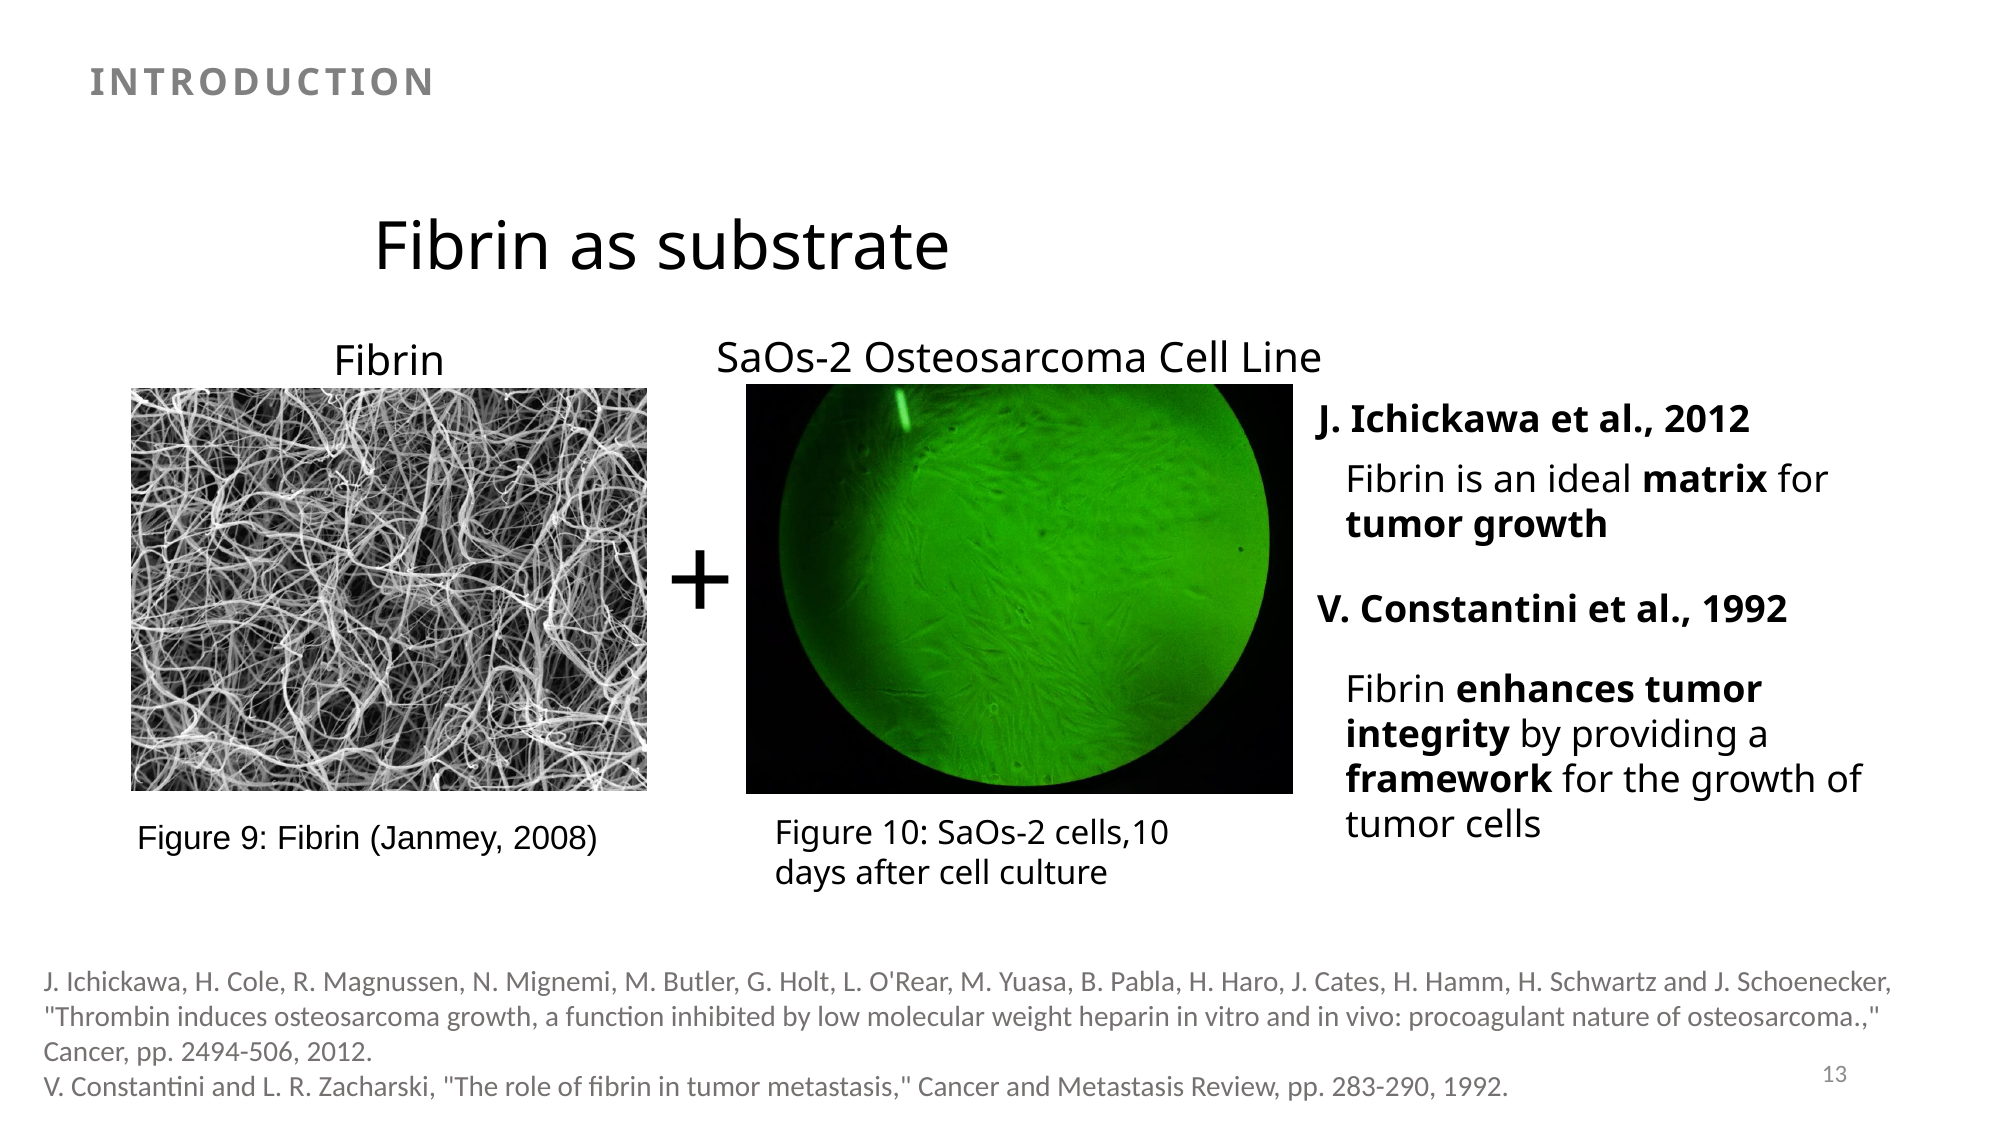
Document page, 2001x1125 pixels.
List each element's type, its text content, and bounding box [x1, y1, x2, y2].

text_box INTRODUCTION [75, 58, 449, 110]
text_box Figure 9: Fibrin (Janmey, 2008) [122, 808, 647, 864]
text_box Fibrin is an ideal matrix for tumor growth [1330, 448, 1915, 553]
text_box + [654, 487, 746, 652]
text_box Figure 10: SaOs-2 cells,10 days after cell culture [759, 804, 1241, 899]
picture [746, 384, 1293, 794]
text_box V. Constantini et al., 1992 [1302, 577, 1803, 638]
text_box Fibrin [318, 325, 461, 388]
text_box SaOs-2 Osteosarcoma Cell Line [701, 323, 1338, 388]
text_box J. Ichickawa et al., 2012 [1303, 387, 1776, 448]
text_box J. Ichickawa, H. Cole, R. Magnussen, N. Mignemi, M. Butler, G. Holt, L. O'Rear, M. Yuasa, B. Pabla, H. Haro, J. Cates, H. Hamm, H. Schwartz and J. Schoenecker, "Thrombin induces osteosarcoma growth, a function inhibited by low molecular weight heparin in vitro and in vivo: procoagulant nature of osteosarcoma.," Cancer, pp. 2494-506, 2012. V. Constantini and L. R. Zacharski, "The role of fibrin in tumor metastasis," Cancer and Metastasis Review, pp. 283-290, 1992. [28, 955, 1972, 1110]
title Fibrin as substrate [358, 169, 1233, 326]
slide_number 13 [1412, 1042, 1863, 1103]
text_box Fibrin enhances tumor integrity by providing a framework for the growth of tumor cells [1330, 657, 1880, 852]
picture [131, 388, 647, 791]
